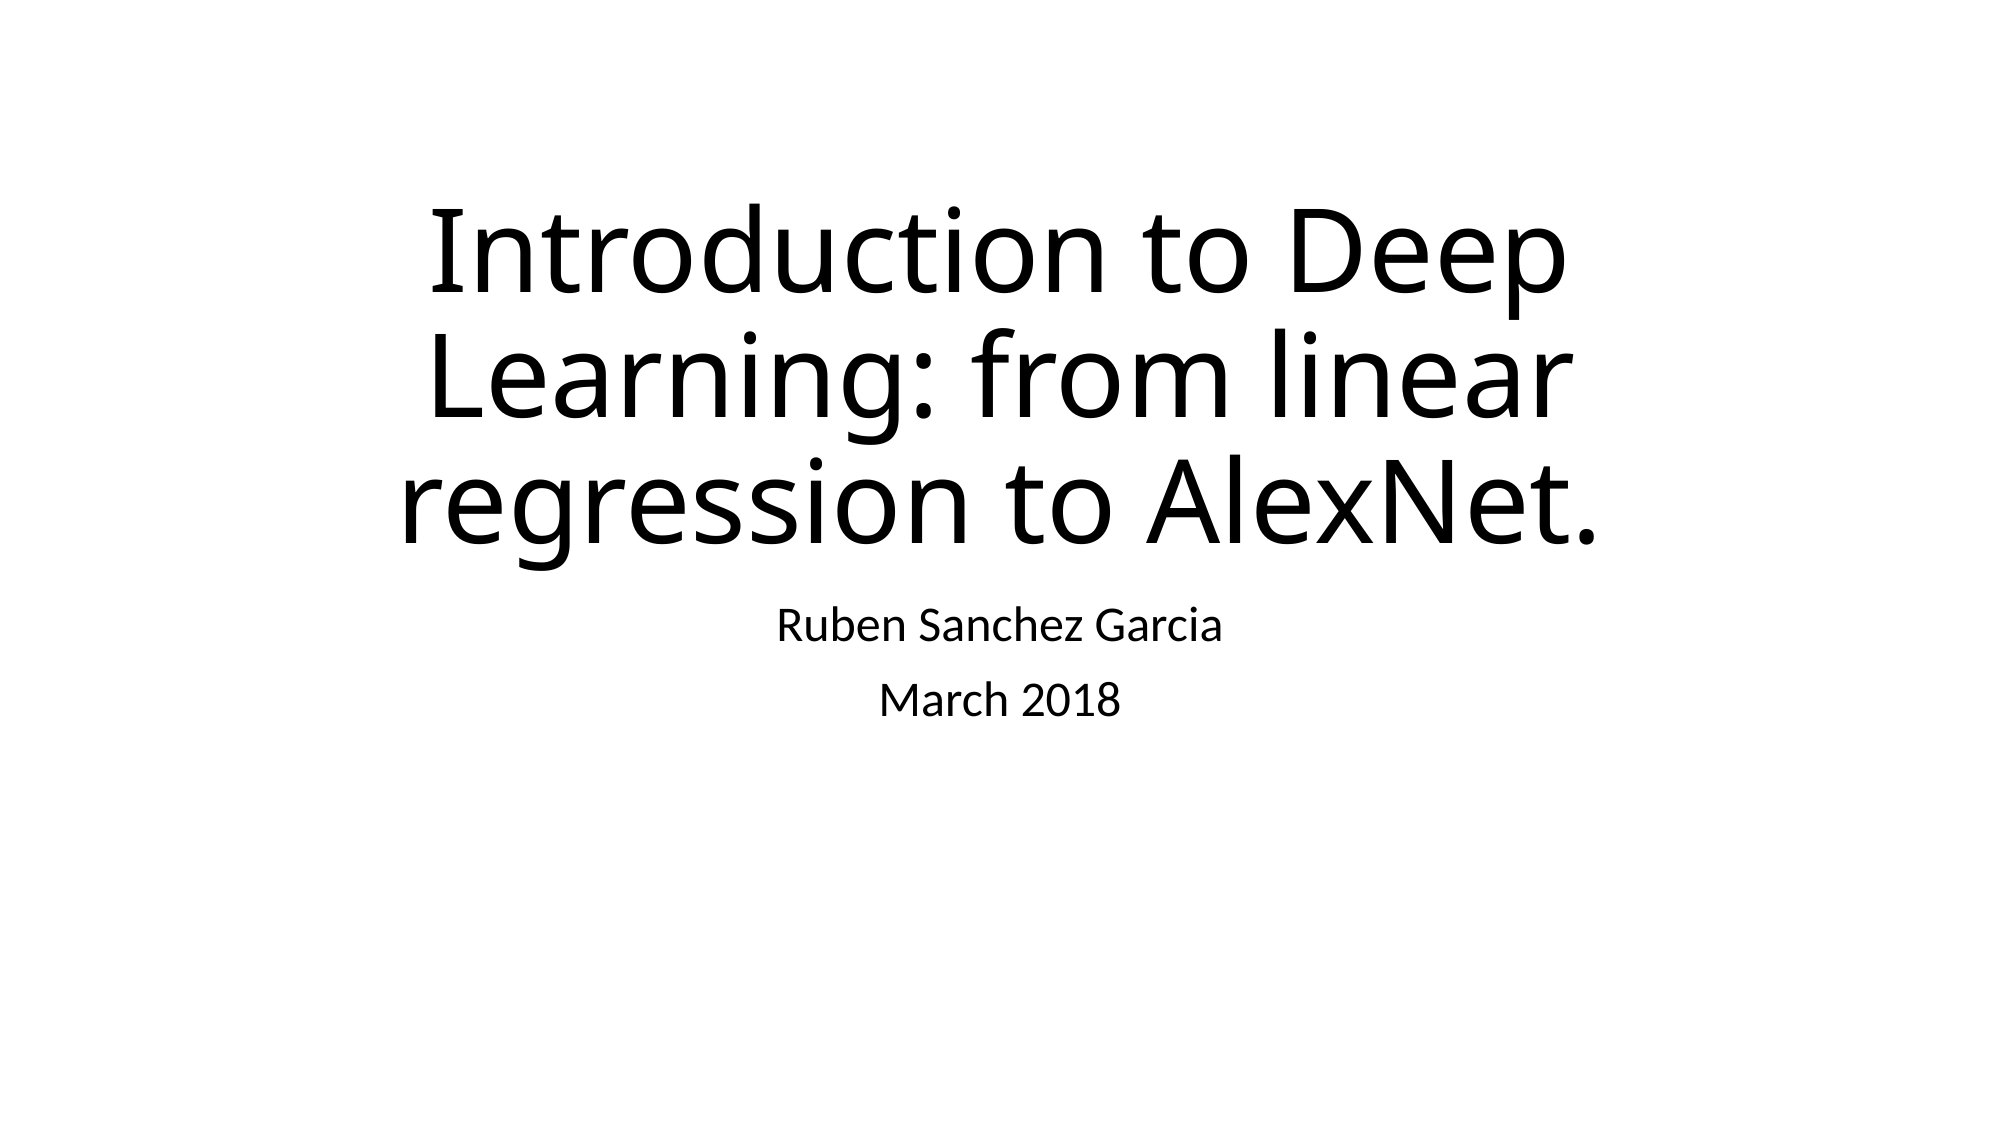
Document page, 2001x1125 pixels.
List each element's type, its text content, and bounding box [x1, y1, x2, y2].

title Introduction to Deep Learning: from linear regression to AlexNet. [249, 184, 1750, 576]
subtitle Ruben Sanchez Garcia March 2018 [249, 590, 1750, 863]
